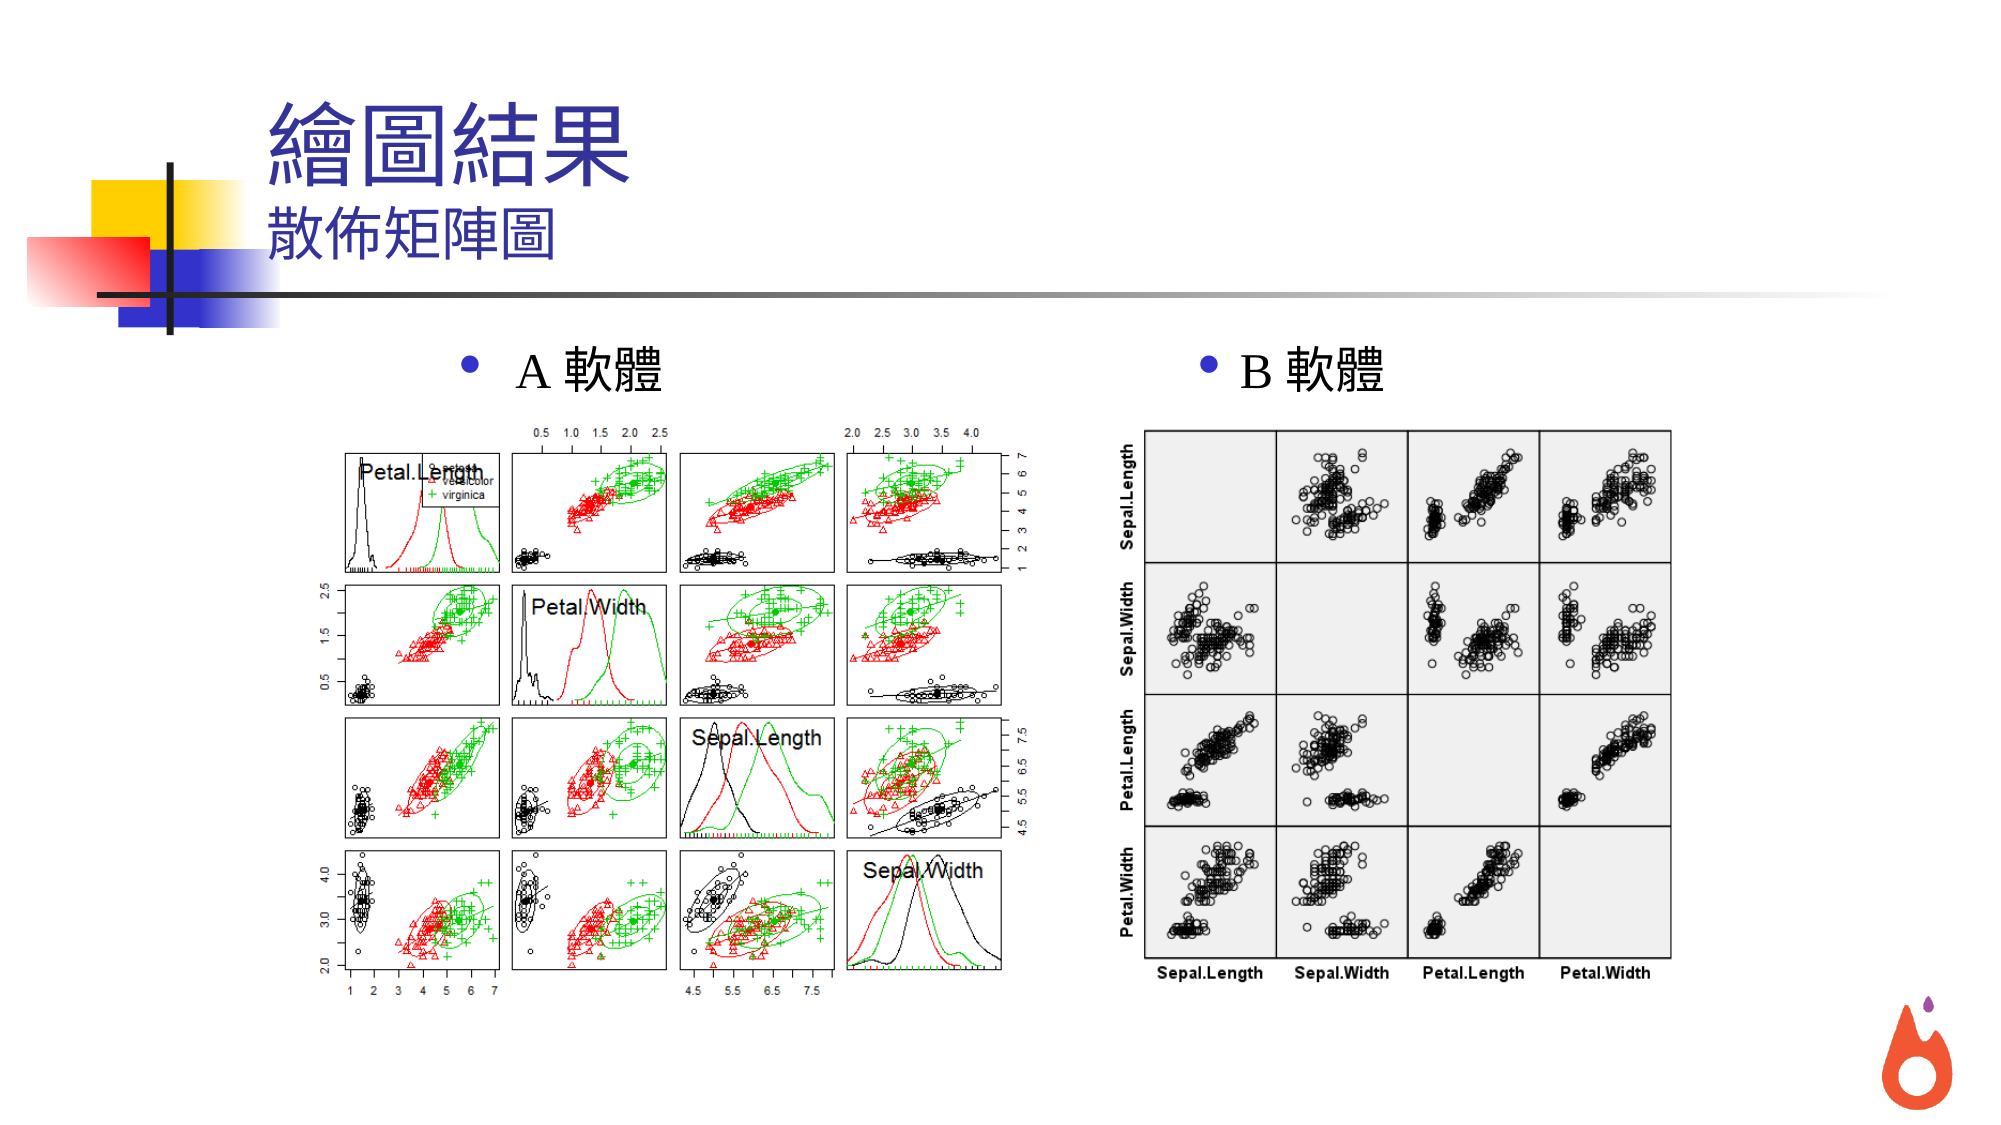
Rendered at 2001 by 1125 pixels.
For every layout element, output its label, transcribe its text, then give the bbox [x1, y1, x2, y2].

title 繪圖結果 散佈矩陣圖 [251, 35, 1957, 275]
slide_number [1519, 1025, 1937, 1100]
text_box B軟體 [1182, 330, 1535, 421]
picture [1860, 993, 1979, 1112]
picture [286, 394, 1751, 1027]
list A軟體 [444, 331, 796, 392]
